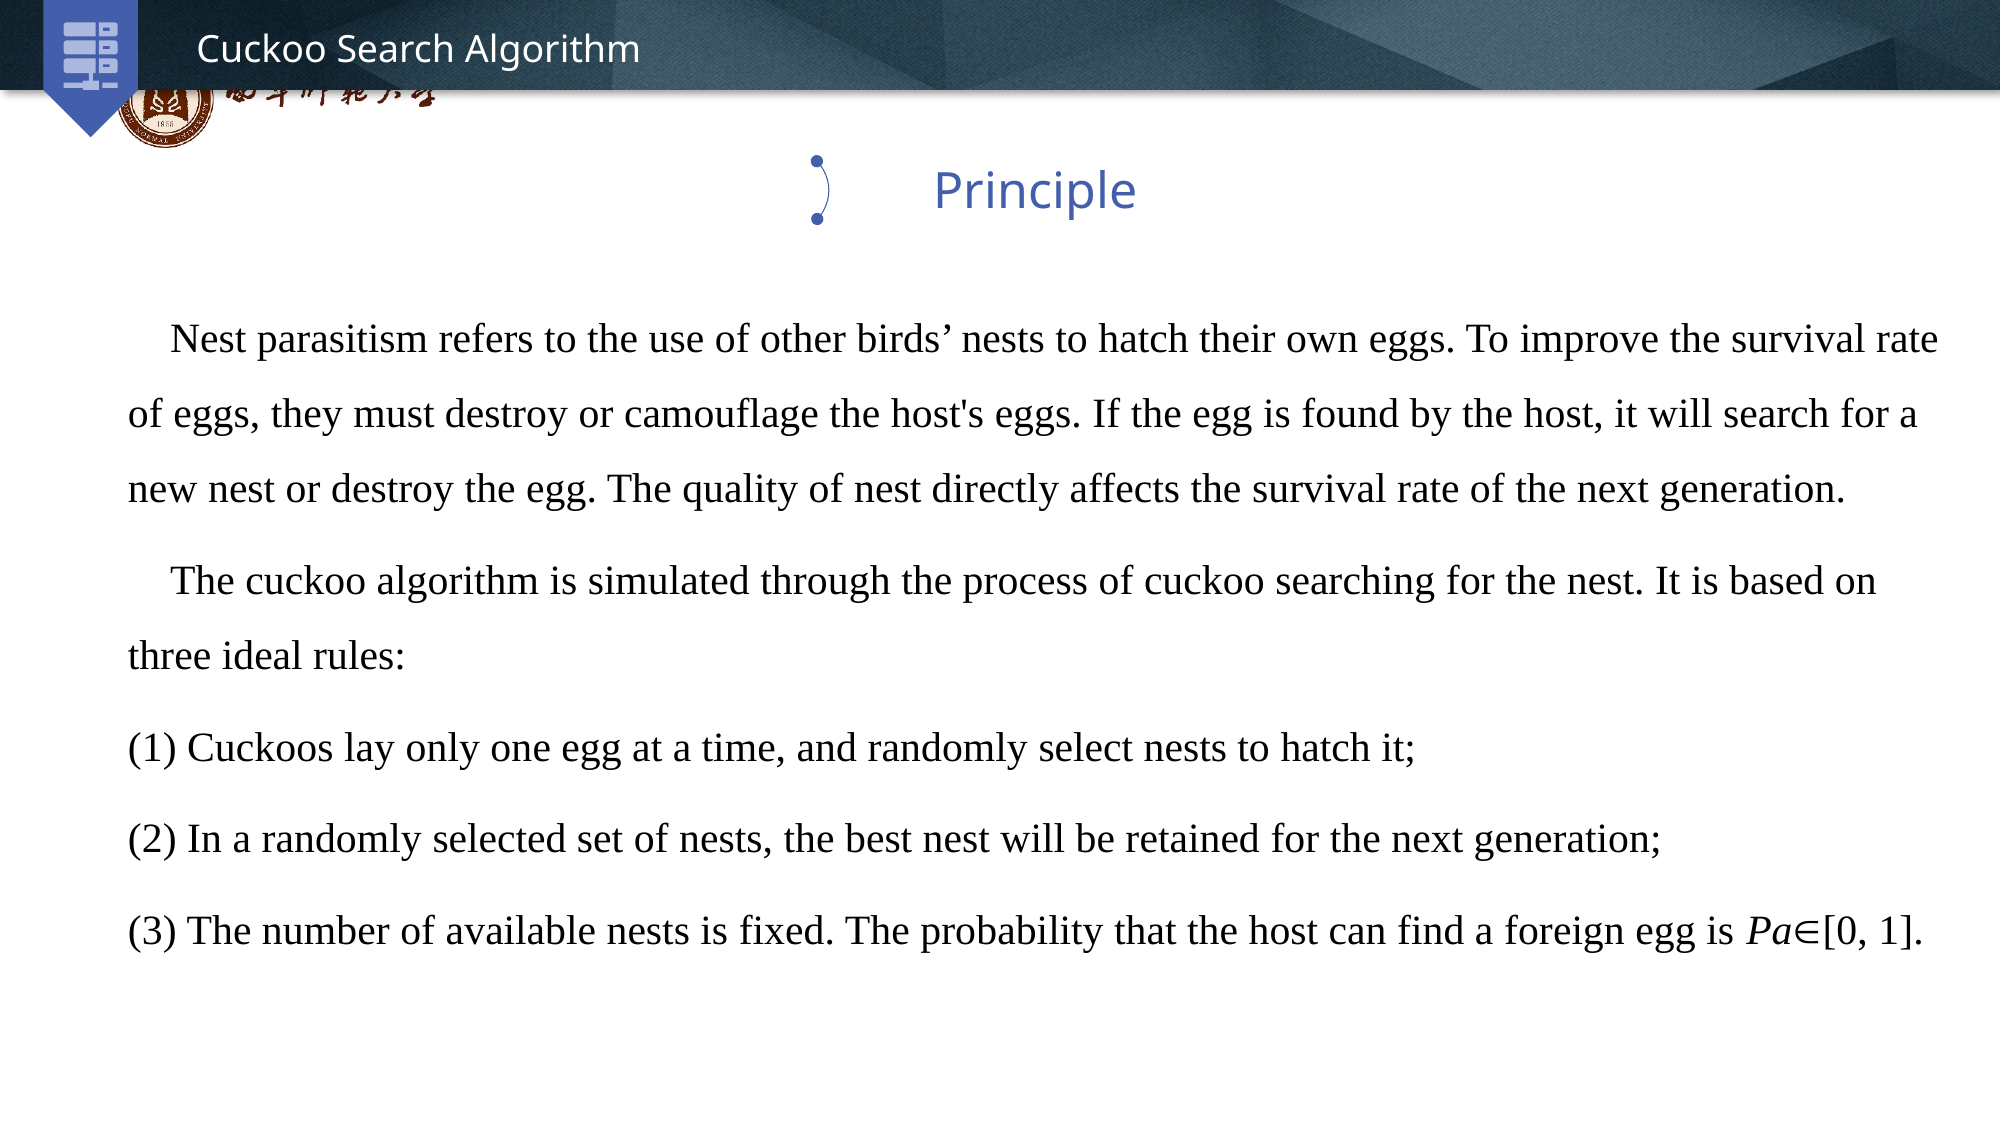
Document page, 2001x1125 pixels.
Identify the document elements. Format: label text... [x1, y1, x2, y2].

text_box [138, 0, 2000, 91]
text_box Nest parasitism refers to the use of other birds’ nests to hatch their own eggs. To improve the survival rate of eggs, they must destroy or camouflage the host's eggs. If the egg is found by the host, it will search for a new nest or destroy the egg. The quality of nest directly affects the survival rate of the next generation. The cuckoo algorithm is simulated through the process of cuckoo searching for the nest. It is based on three ideal rules: (1) Cuckoos lay only one egg at a time, and randomly select nests to hatch it; (2) In a randomly selected set of nests, the best nest will be retained for the next generation; (3) The number of available nests is fixed. The probability that the host can find a foreign egg is Pa[0, 1]. [113, 278, 1958, 961]
picture [91, 91, 453, 150]
text_box Principle [881, 160, 1189, 217]
text_box [787, 155, 830, 226]
text_box [0, 0, 43, 91]
text_box Cuckoo Search Algorithm [185, 19, 906, 76]
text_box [43, 0, 138, 138]
